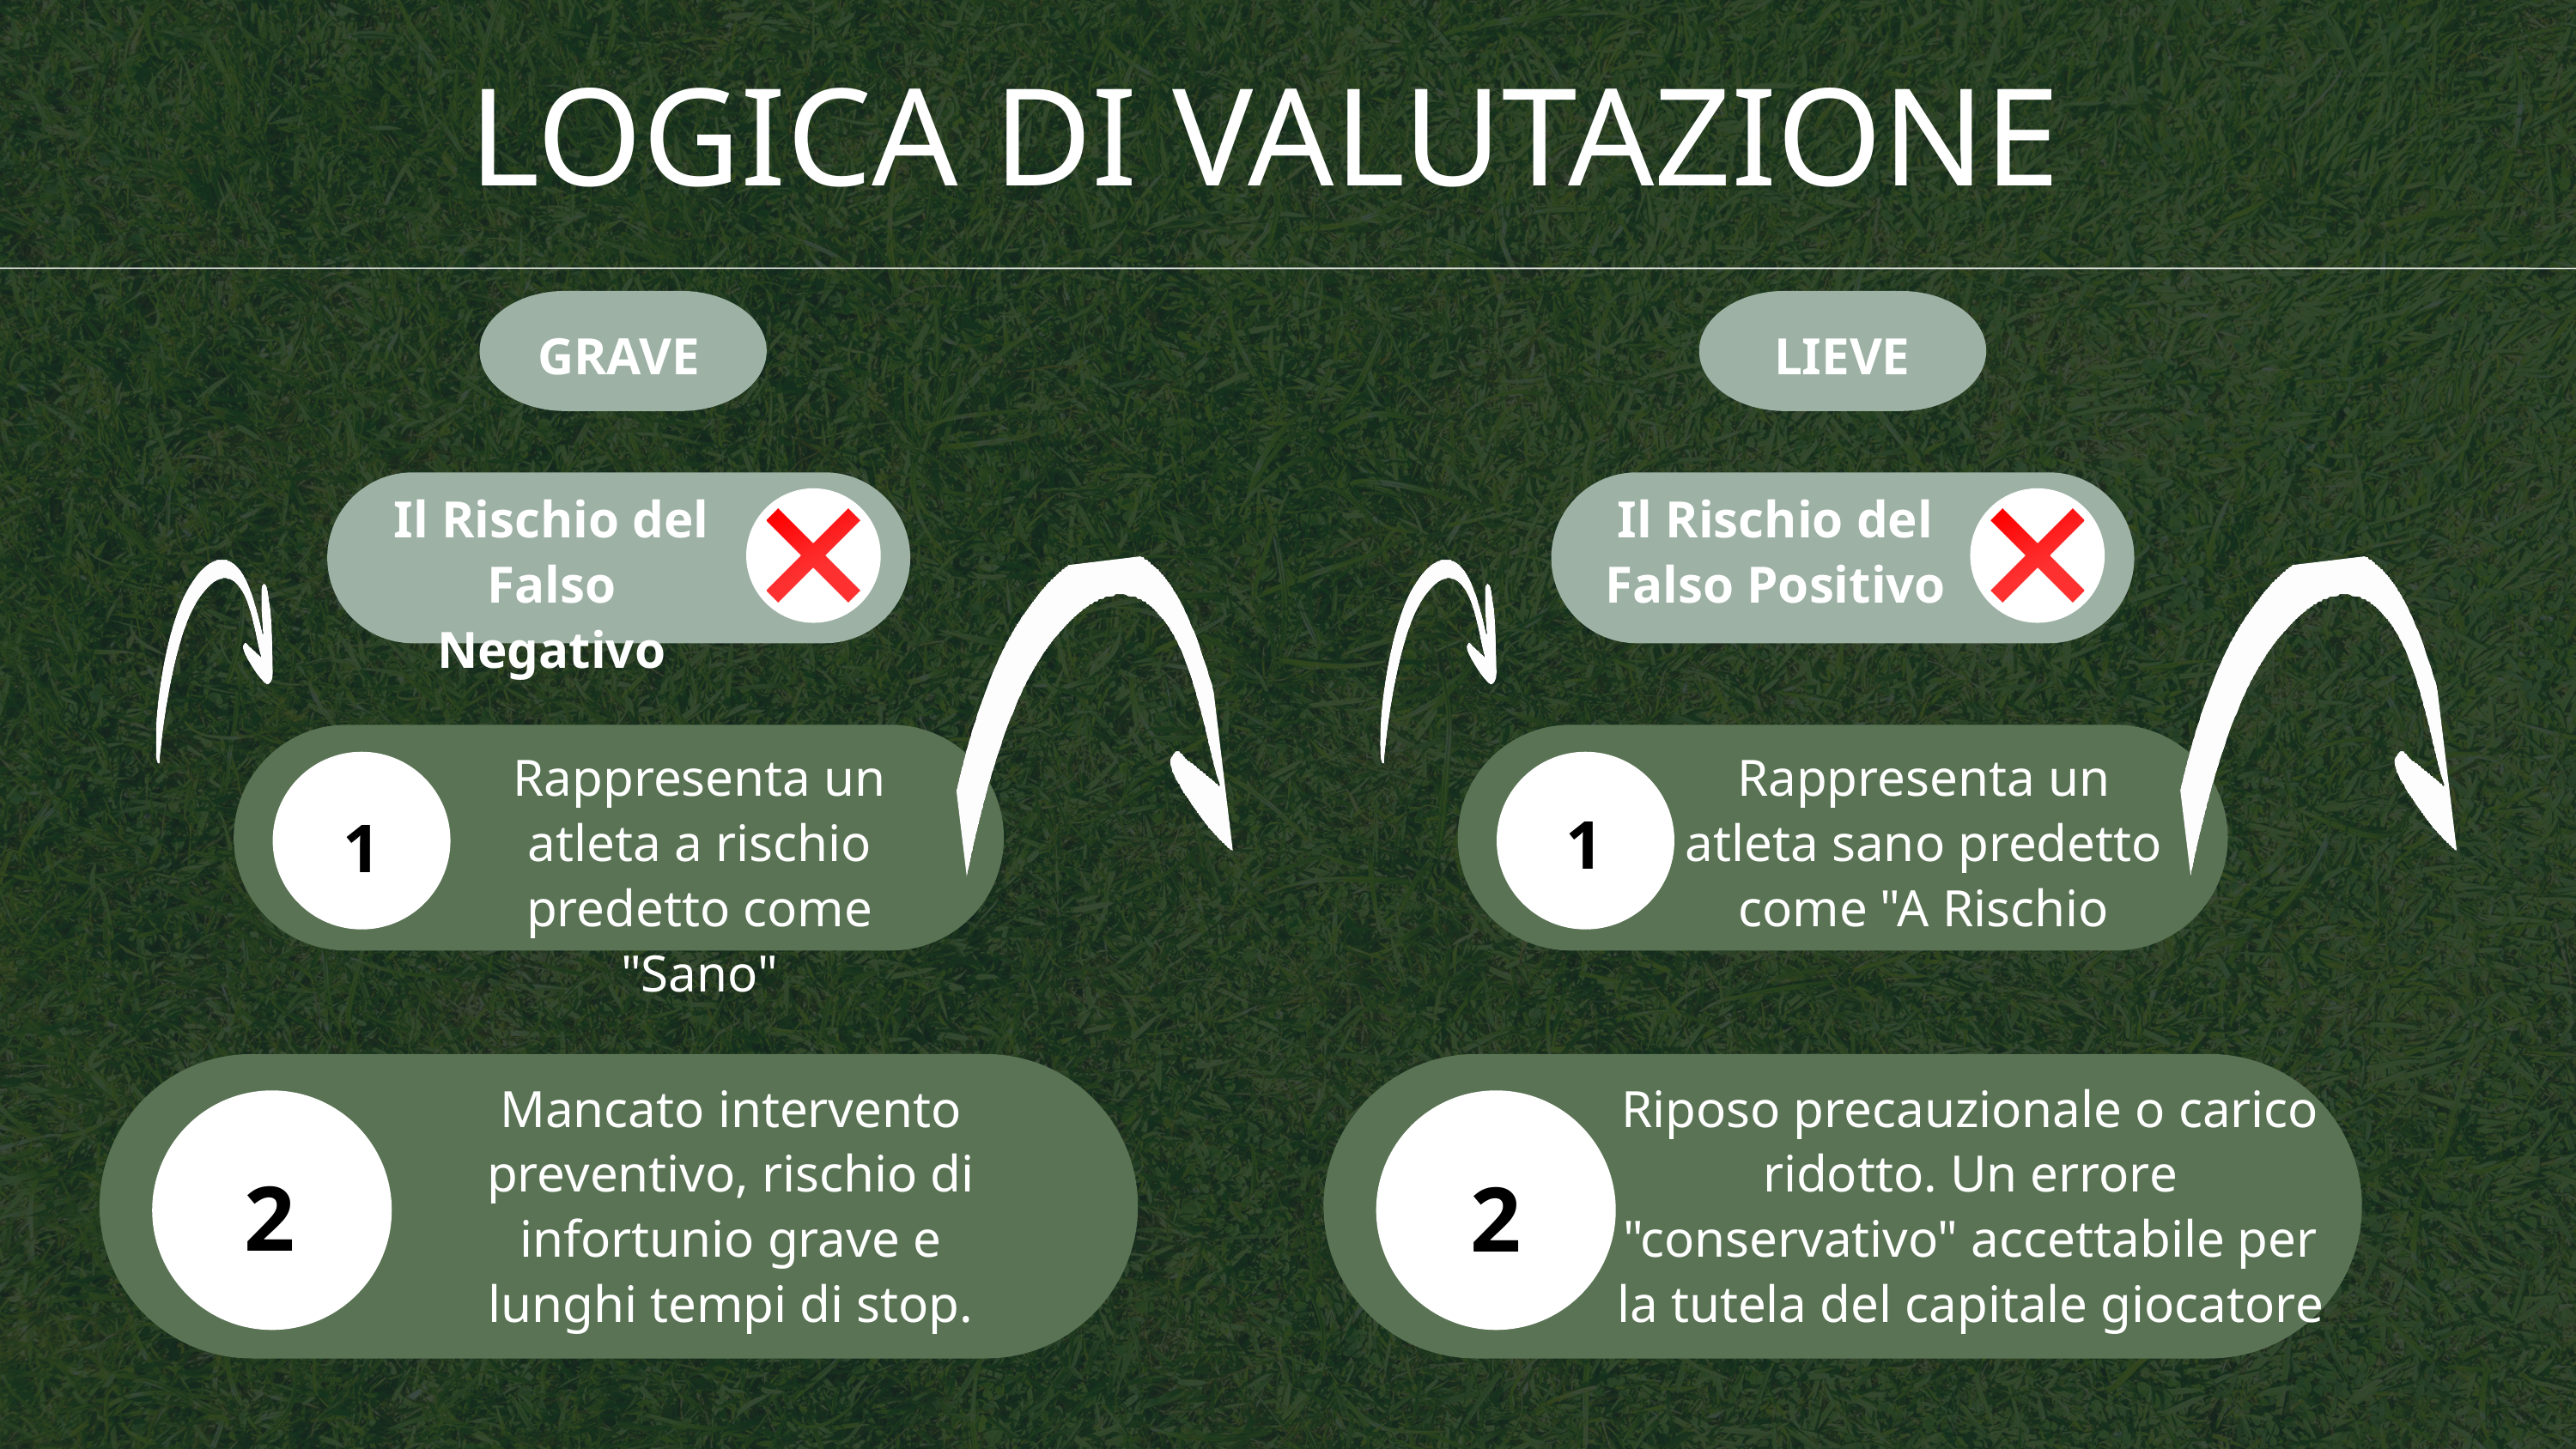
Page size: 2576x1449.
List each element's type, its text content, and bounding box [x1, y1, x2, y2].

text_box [1457, 724, 2228, 951]
text_box [0, 0, 2576, 268]
text_box Il Rischio del Falso Negativo [372, 651, 731, 679]
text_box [151, 1090, 392, 1331]
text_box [1323, 1053, 2362, 1359]
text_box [99, 1053, 1139, 1359]
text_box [1698, 290, 1987, 412]
text_box Rappresenta un atleta a rischio predetto come "Sano" [456, 958, 943, 1002]
text_box [155, 560, 273, 764]
text_box [2154, 549, 2477, 1046]
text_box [1496, 751, 1675, 930]
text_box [1376, 1090, 1616, 1331]
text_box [479, 290, 768, 412]
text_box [326, 472, 911, 644]
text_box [745, 488, 881, 623]
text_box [1551, 472, 2135, 644]
text_box [931, 549, 1253, 1046]
text_box [1380, 560, 1498, 764]
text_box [233, 724, 1005, 951]
text_box [0, 269, 2576, 1449]
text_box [272, 751, 451, 930]
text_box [1970, 488, 2105, 623]
text_box LOGICA DI VALUTAZIONE [469, 94, 2107, 213]
